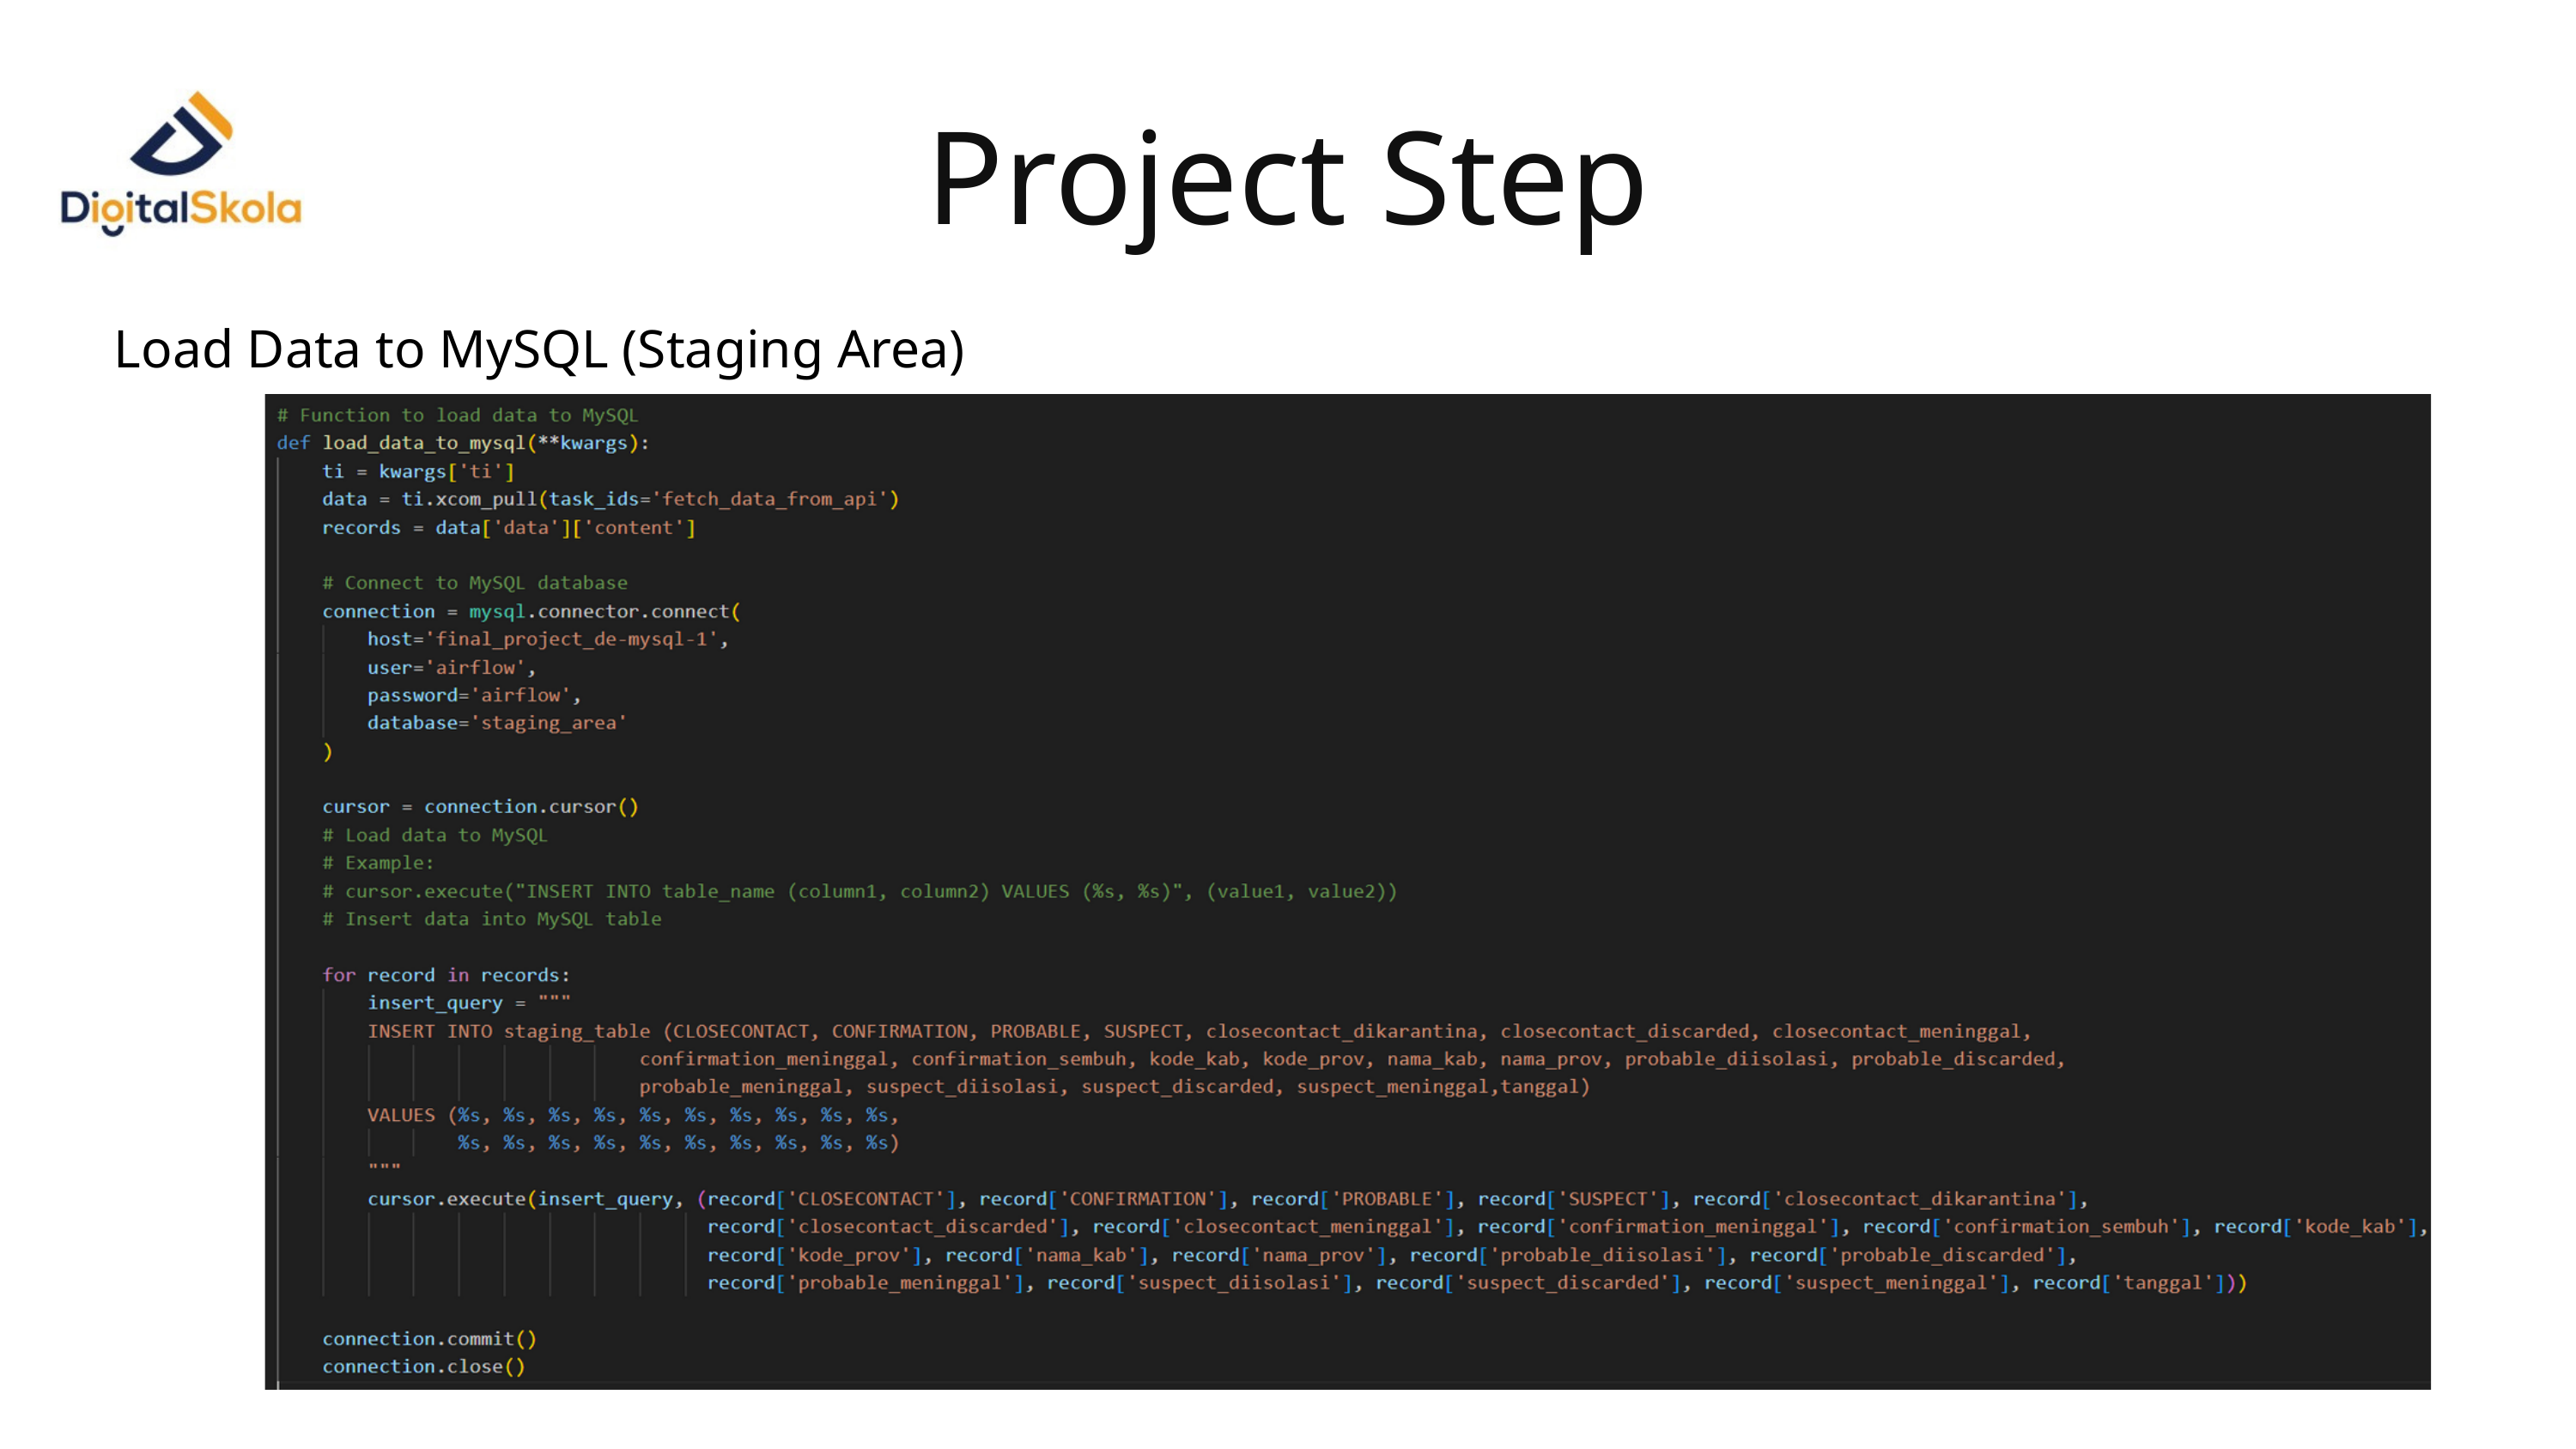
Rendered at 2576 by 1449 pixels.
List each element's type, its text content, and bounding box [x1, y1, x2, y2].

text_box [58, 50, 305, 298]
text_box [264, 394, 2432, 1390]
text_box Project Step [566, 95, 2010, 251]
text_box Load Data to MySQL (Staging Area) [113, 306, 1820, 379]
